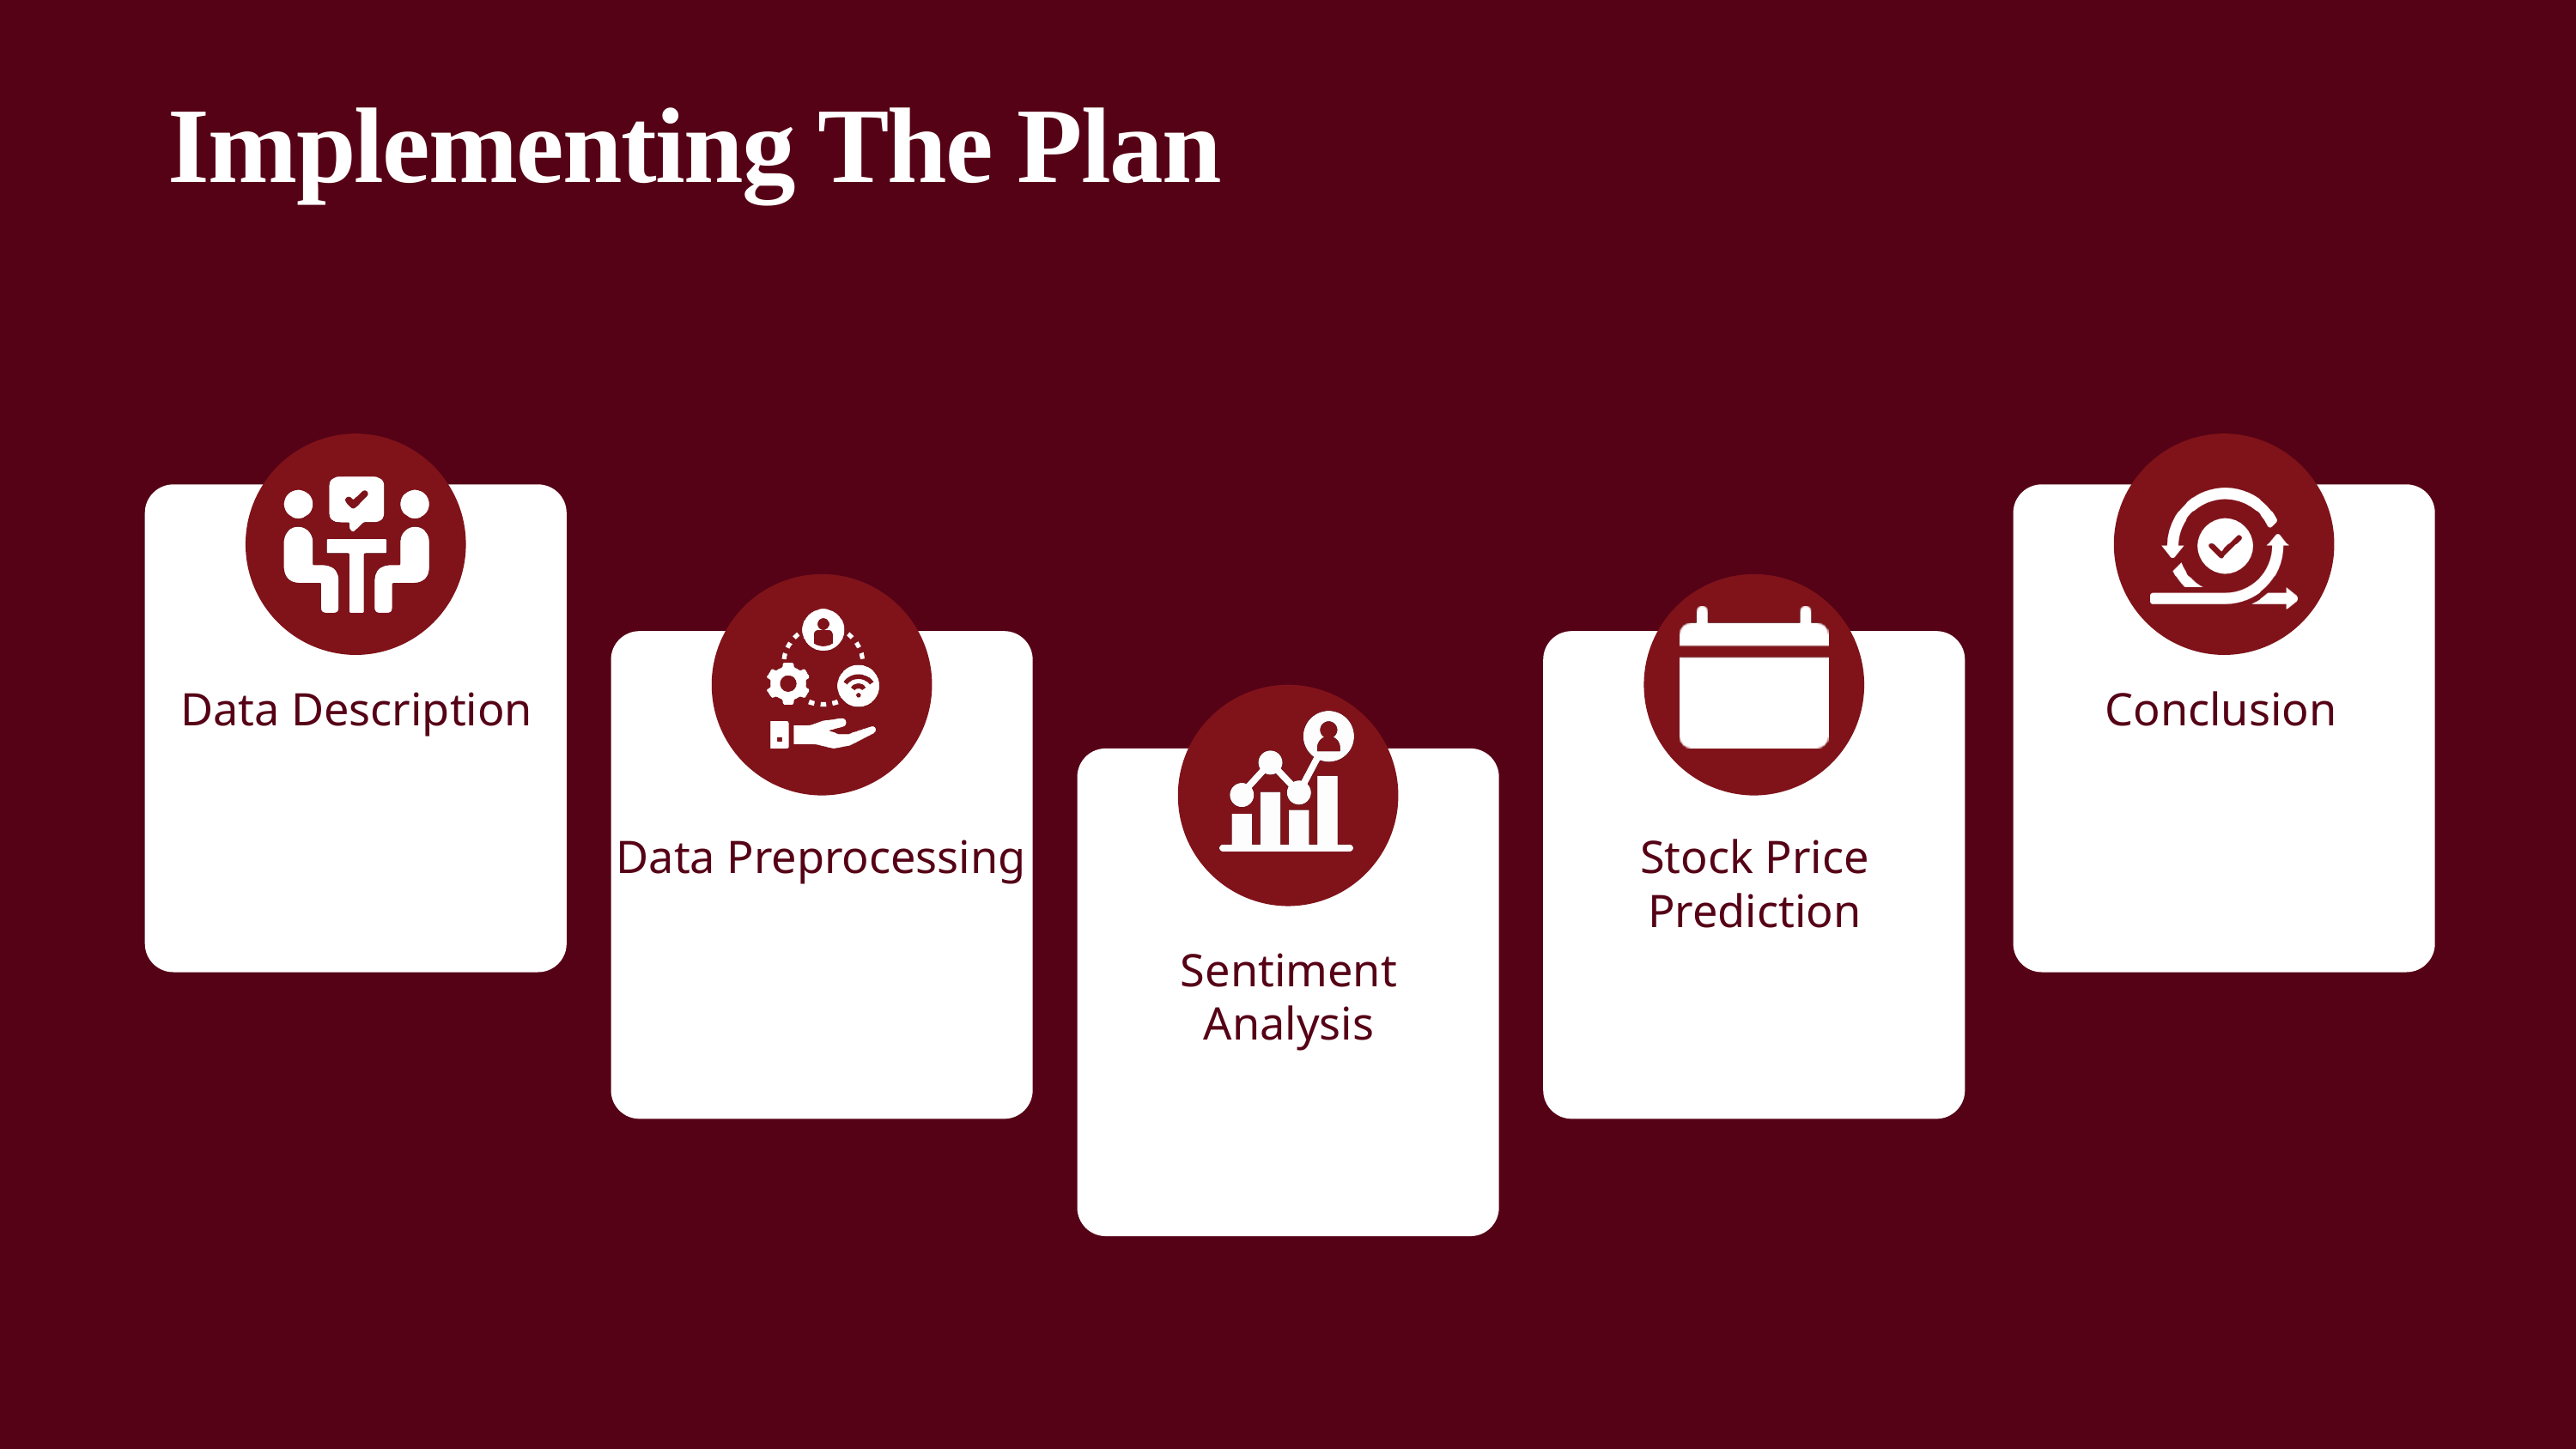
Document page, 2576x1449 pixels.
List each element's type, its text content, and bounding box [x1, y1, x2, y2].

picture [2150, 479, 2298, 609]
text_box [2112, 433, 2336, 656]
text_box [611, 630, 1033, 1119]
picture [1680, 605, 1829, 749]
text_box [1176, 684, 1400, 906]
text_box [1542, 630, 1965, 1119]
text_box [245, 433, 467, 656]
picture [283, 476, 430, 614]
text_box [1643, 573, 1865, 796]
picture [767, 608, 879, 749]
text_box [144, 484, 568, 973]
text_box Implementing The Plan [167, 64, 1568, 204]
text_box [710, 573, 933, 796]
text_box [1077, 748, 1499, 1237]
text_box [2013, 484, 2435, 973]
picture [1218, 711, 1354, 852]
